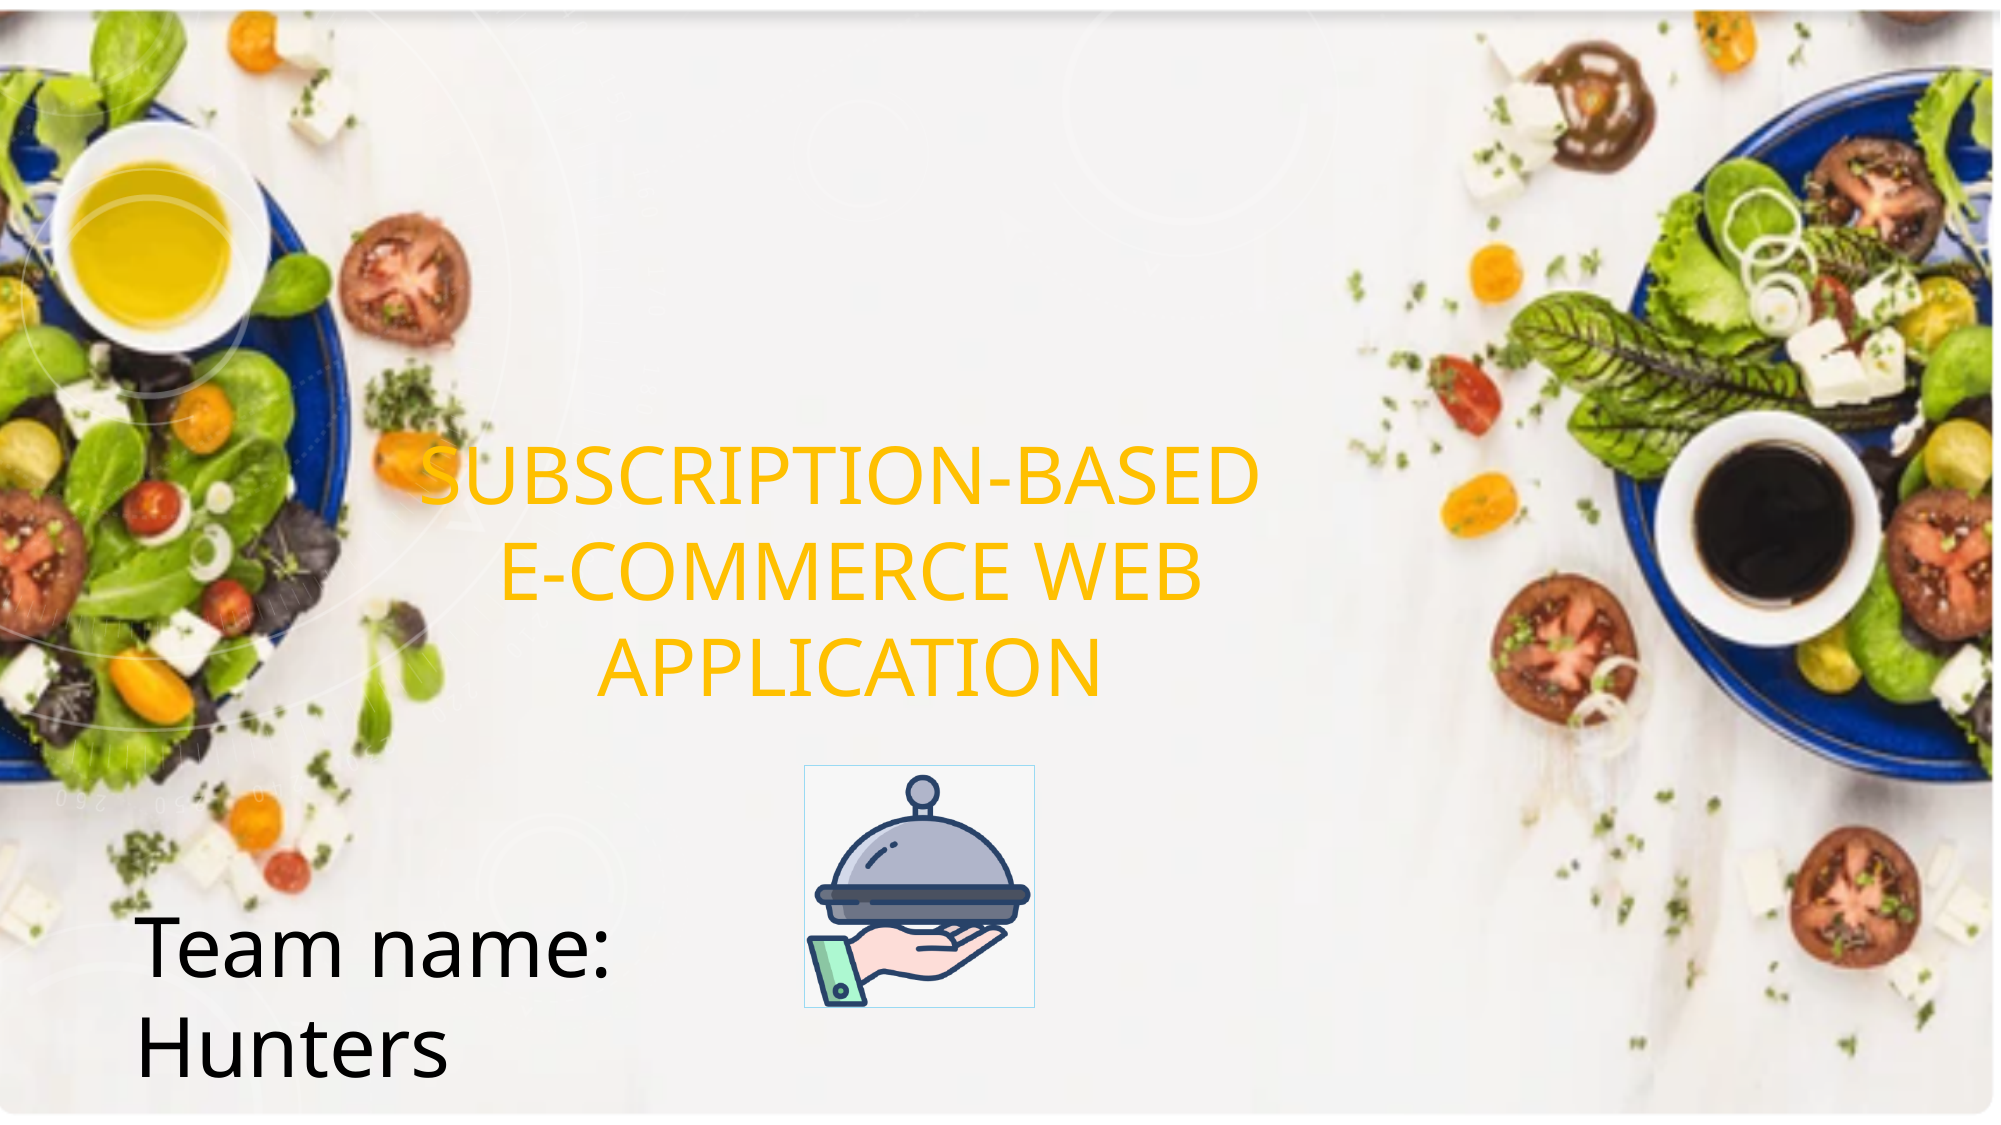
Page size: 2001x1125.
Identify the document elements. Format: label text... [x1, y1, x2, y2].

text_box Team name: Hunters [119, 886, 939, 1101]
title Subscription-Based E-Commerce Web Application [398, 347, 1304, 720]
picture [0, 0, 2001, 1125]
